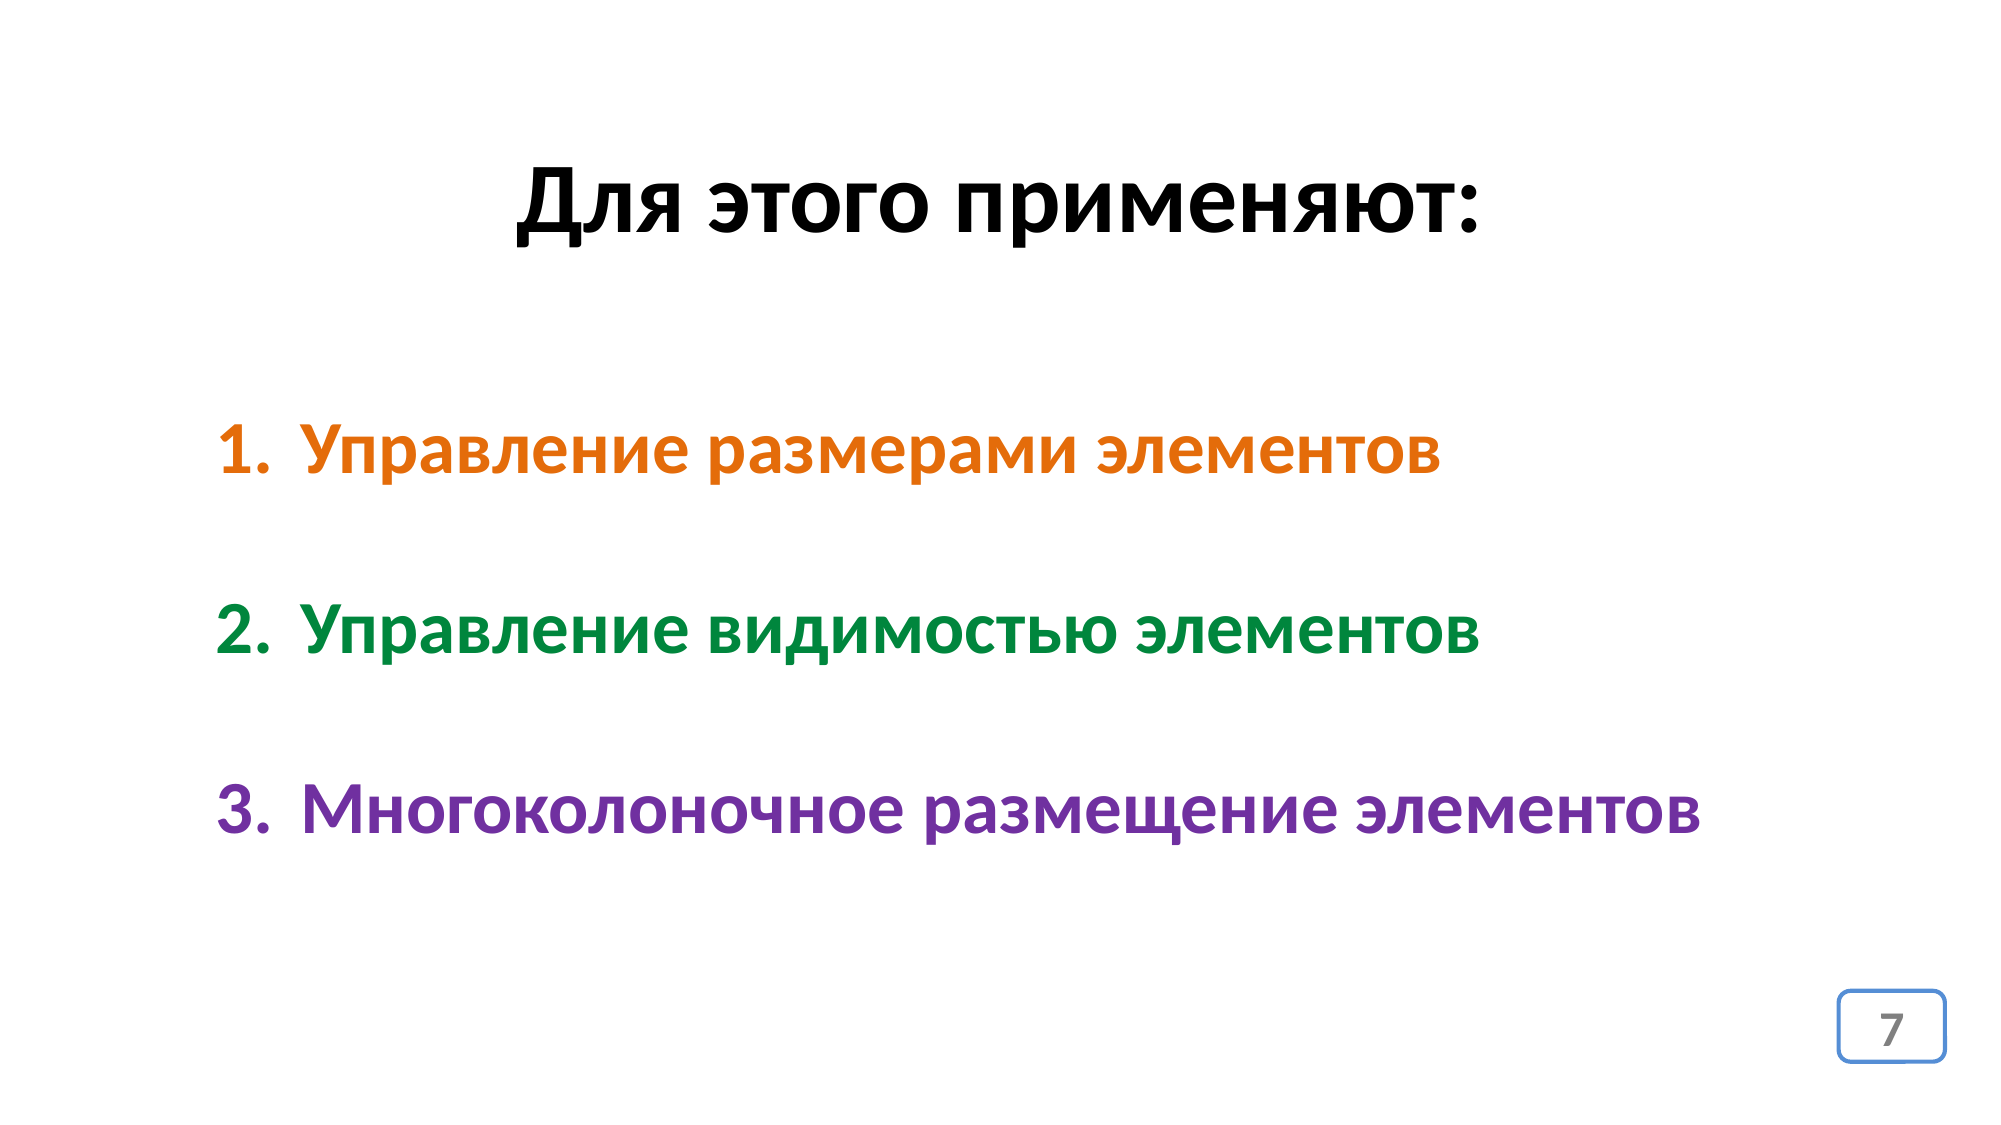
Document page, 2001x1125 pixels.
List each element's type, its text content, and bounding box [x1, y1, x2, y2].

text_box Для этого применяют: [0, 125, 2000, 261]
text_box 7 [1836, 988, 1948, 1064]
text_box Управление размерами элементов Управление видимостью элементов Многоколоночное размещение элементов [200, 390, 1945, 856]
